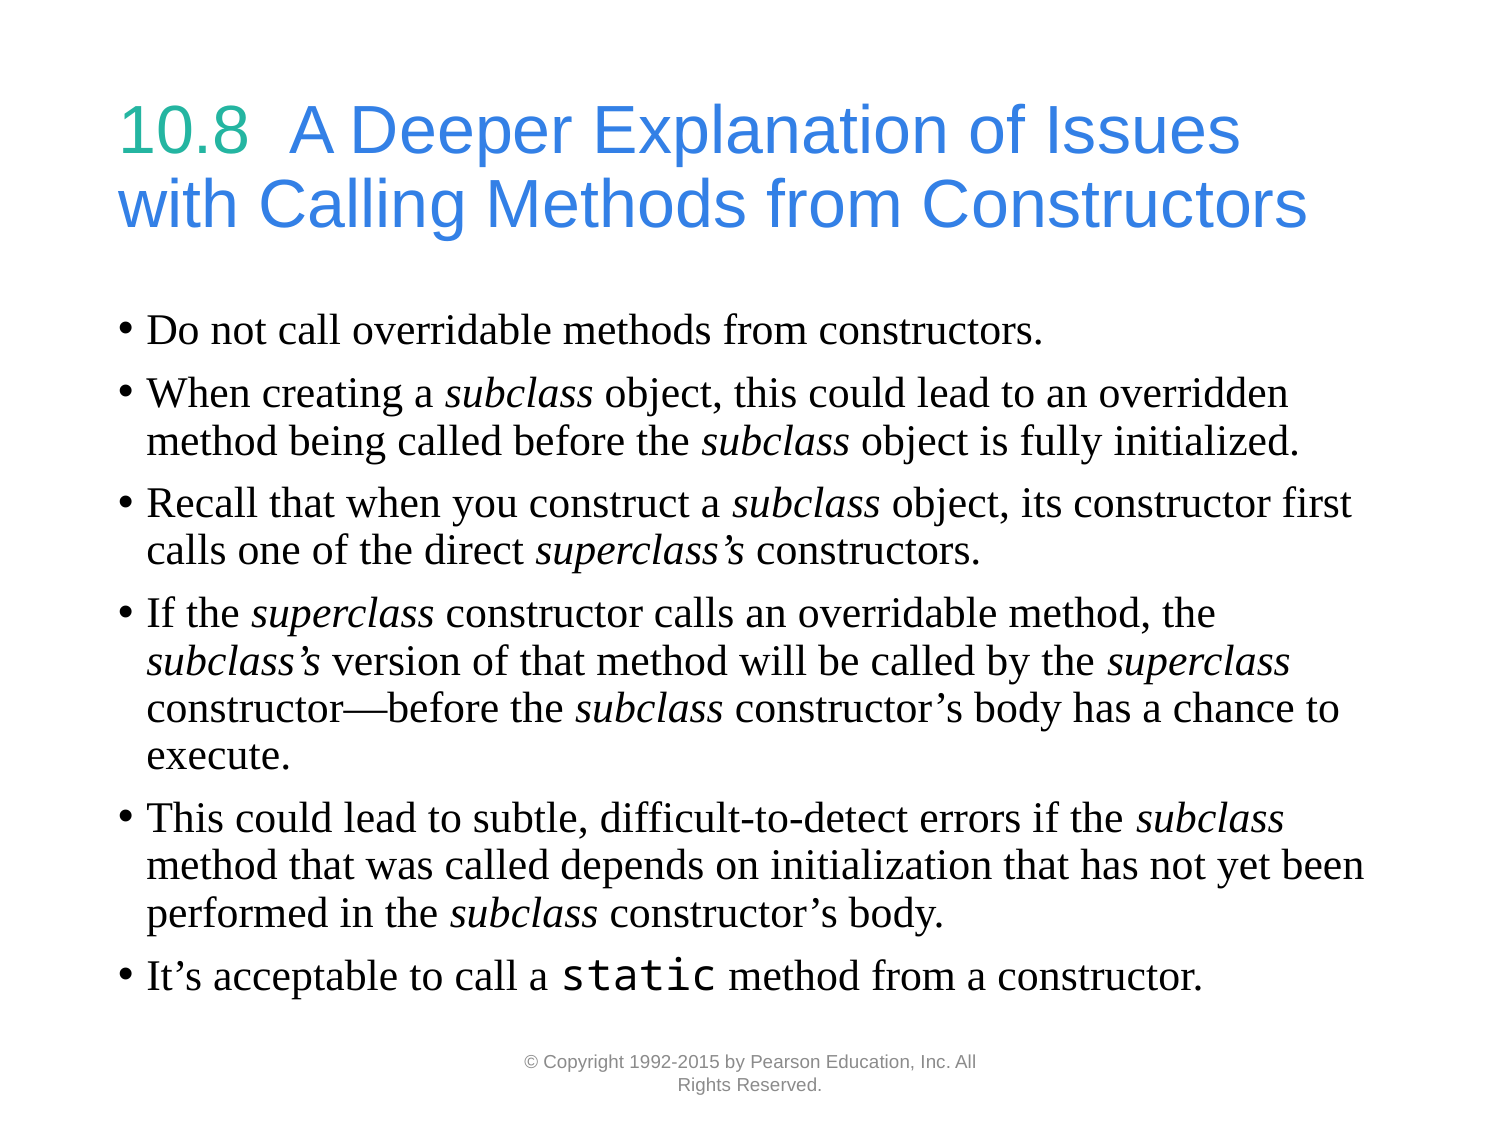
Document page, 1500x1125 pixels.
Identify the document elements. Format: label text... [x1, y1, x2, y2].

list Do not call overridable methods from constructors. When creating a subclass object, this could lead to an overridden method being called before the subclass object is fully initialized. Recall that when you construct a subclass object, its constructor first calls one of the direct superclass’s constructors. If the superclass constructor calls an overridable method, the subclass’s version of that method will be called by the superclass constructor—before the subclass constructor’s body has a chance to execute. This could lead to subtle, difficult-to-detect errors if the subclass method that was called depends on initialization that has not yet been performed in the subclass constructor’s body. It’s acceptable to call a static method from a constructor. [103, 299, 1397, 1014]
title 10.8 A Deeper Explanation of Issues with Calling Methods from Constructors [103, 59, 1397, 278]
footer © Copyright 1992-2015 by Pearson Education, Inc. All Rights Reserved. [496, 1042, 1004, 1103]
